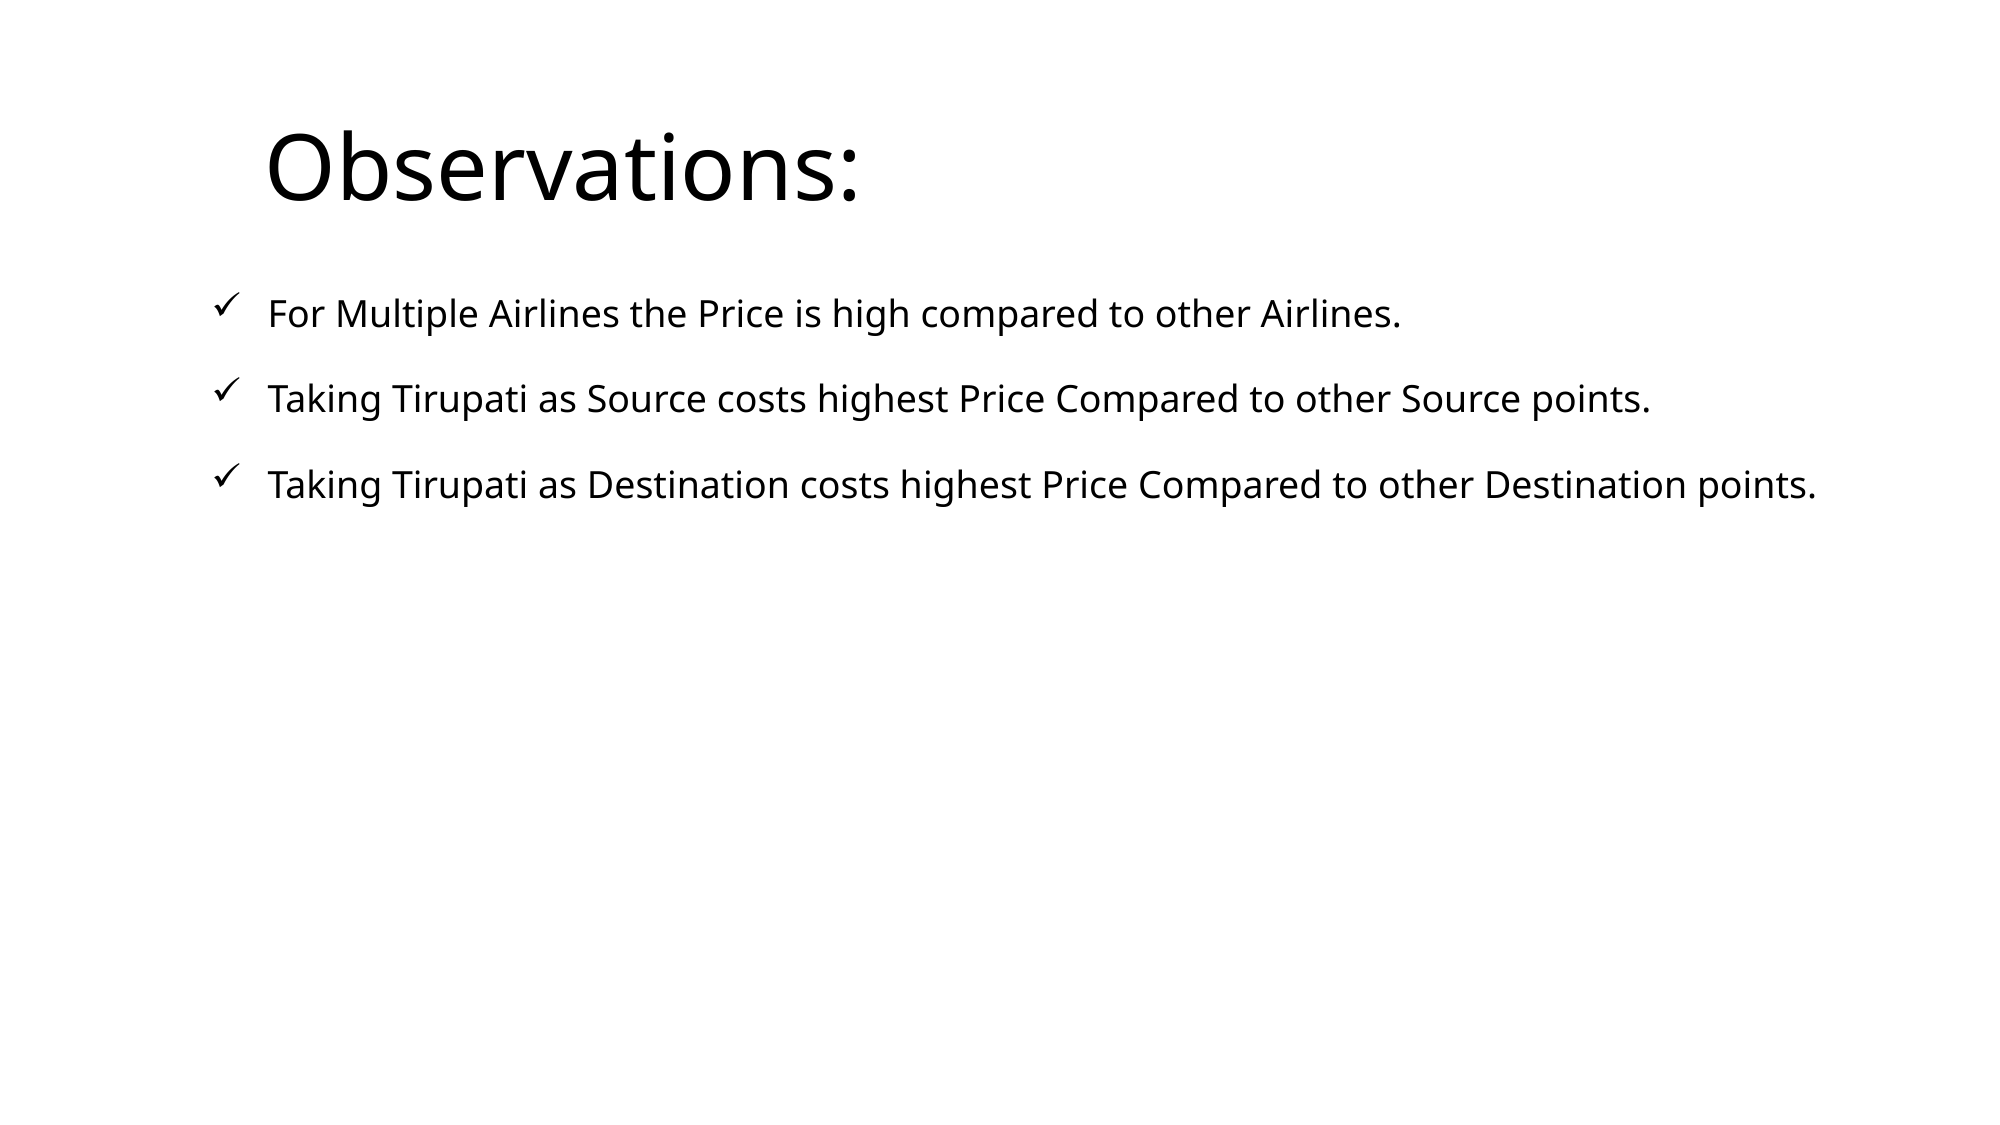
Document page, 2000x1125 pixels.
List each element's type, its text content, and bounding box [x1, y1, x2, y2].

title Observations: [249, 62, 1863, 278]
list For Multiple Airlines the Price is high compared to other Airlines. Taking Tirupati as Source costs highest Price Compared to other Source points. Taking Tirupati as Destination costs highest Price Compared to other Destination points. [196, 278, 1957, 1125]
